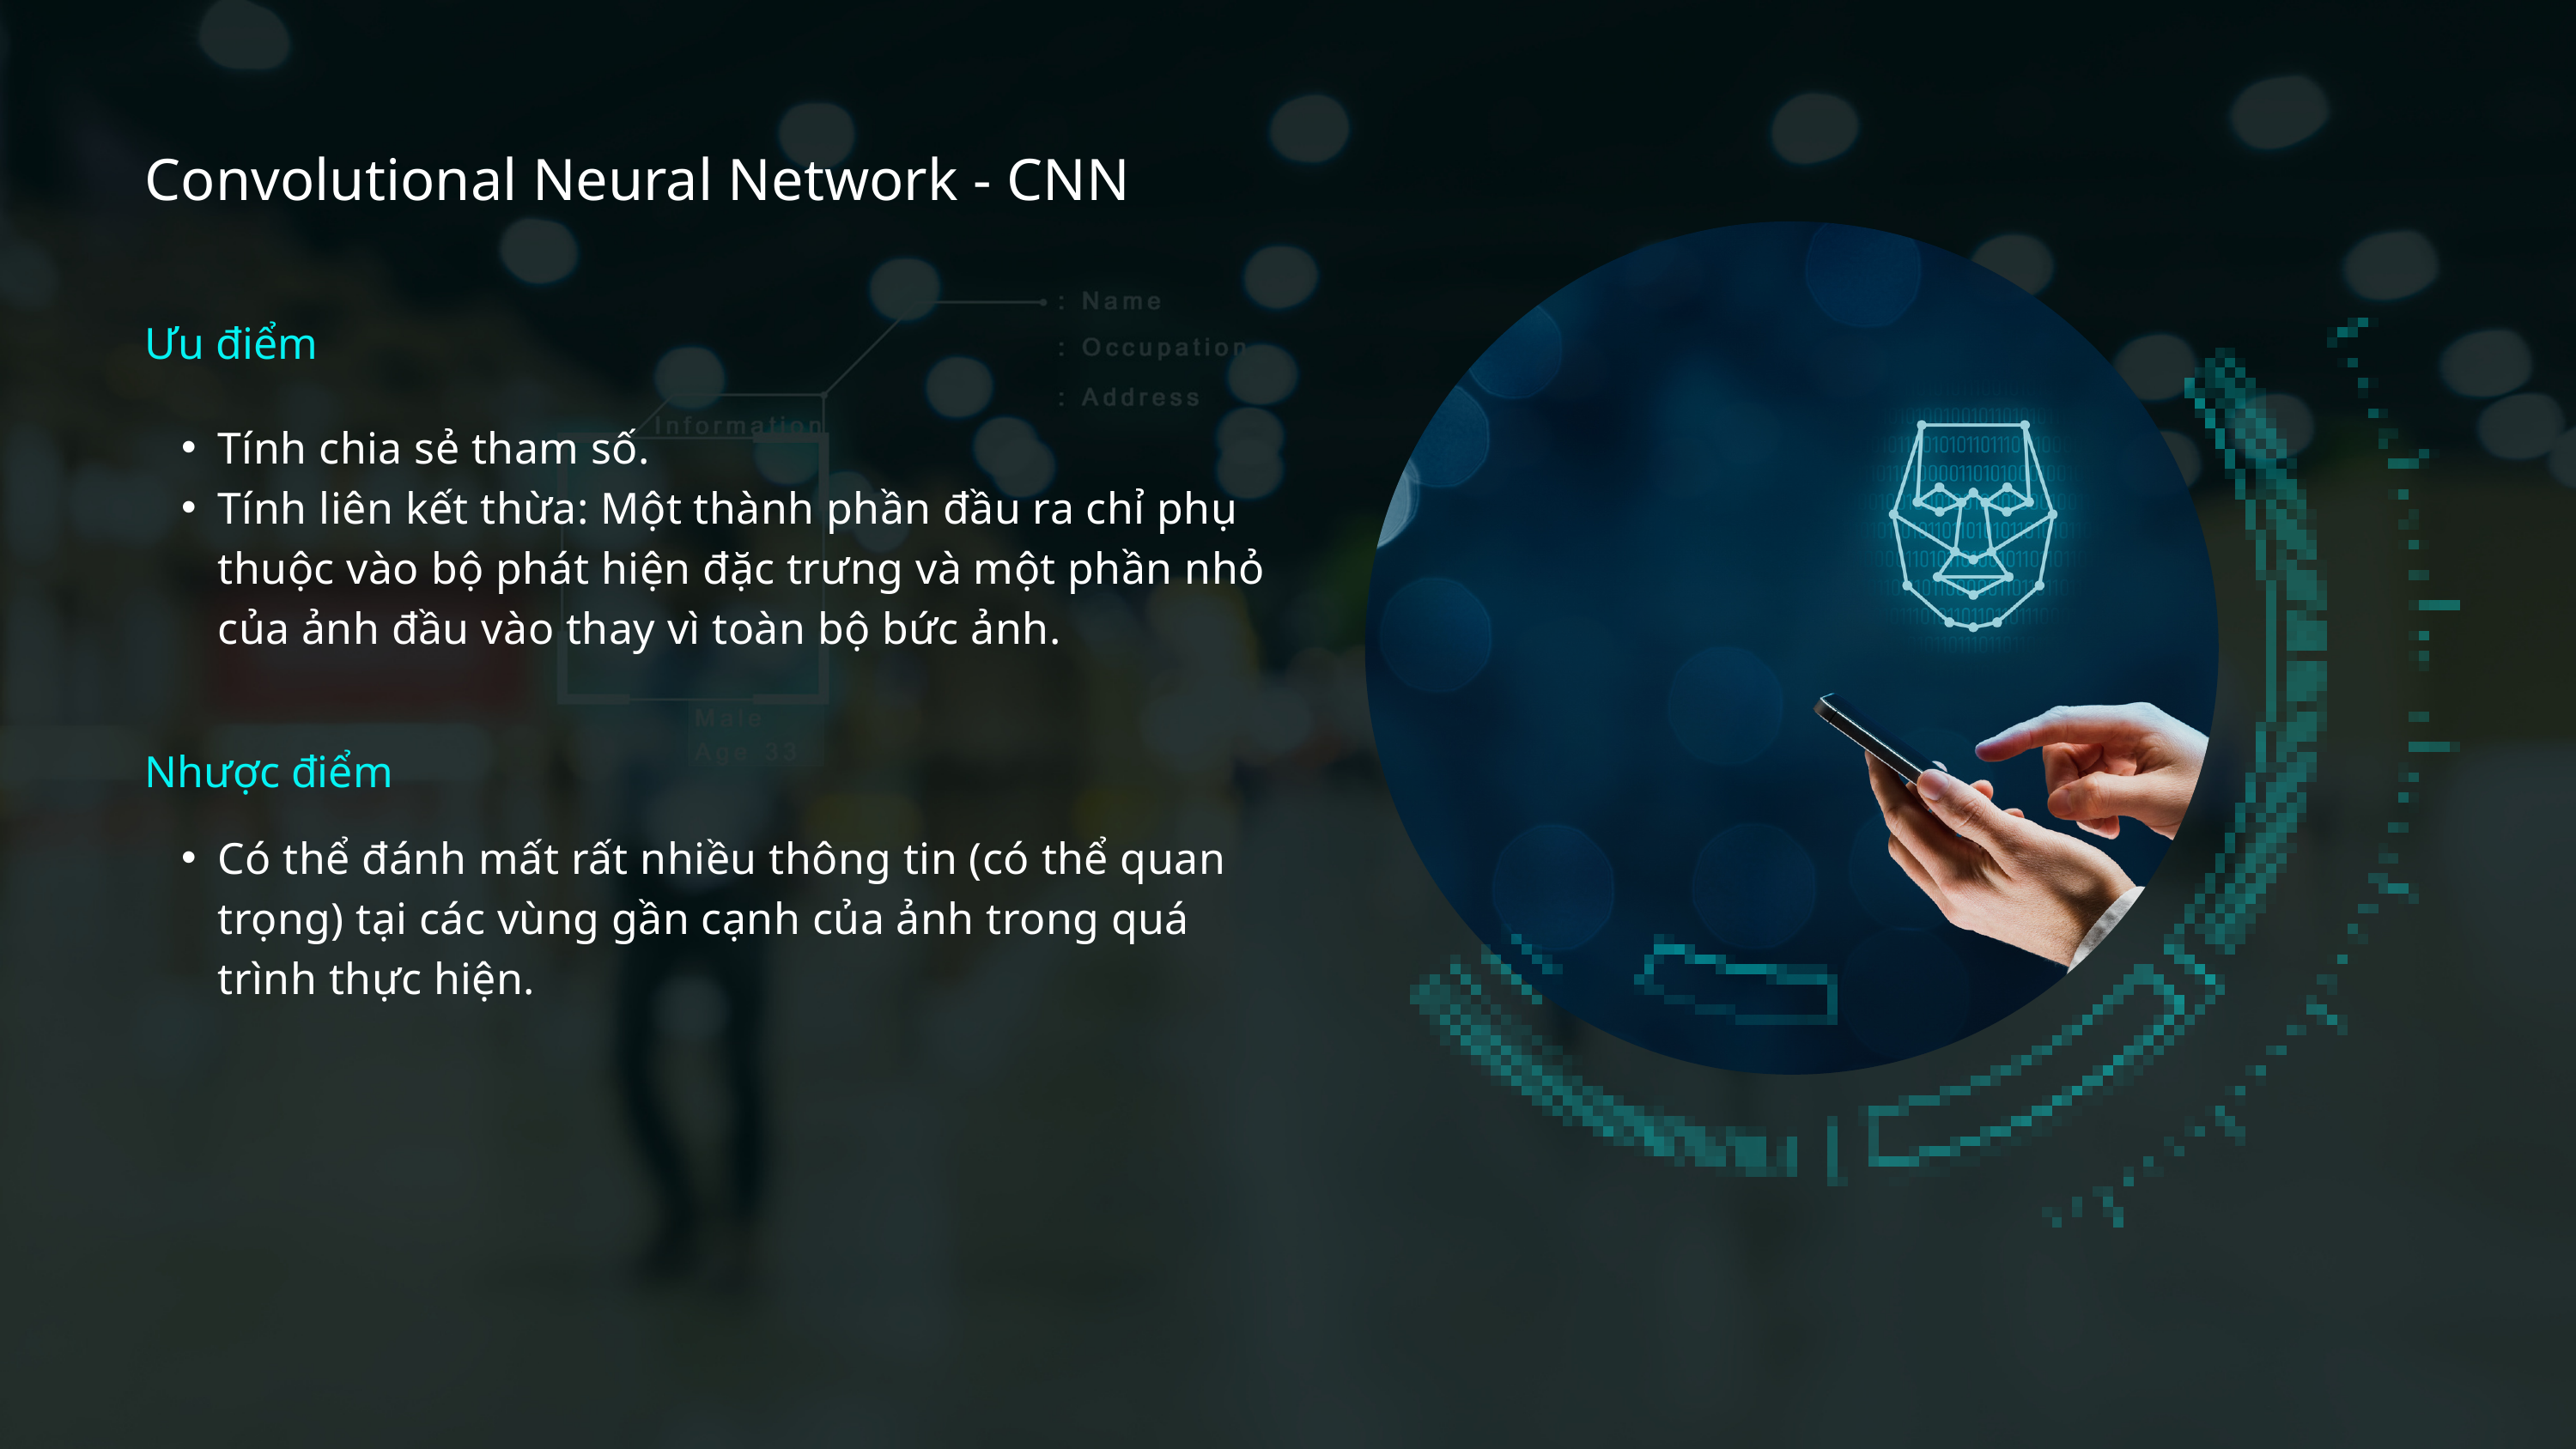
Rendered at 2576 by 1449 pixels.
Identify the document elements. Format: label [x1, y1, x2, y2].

picture [0, 0, 2576, 1449]
text_box [1364, 221, 2219, 1076]
